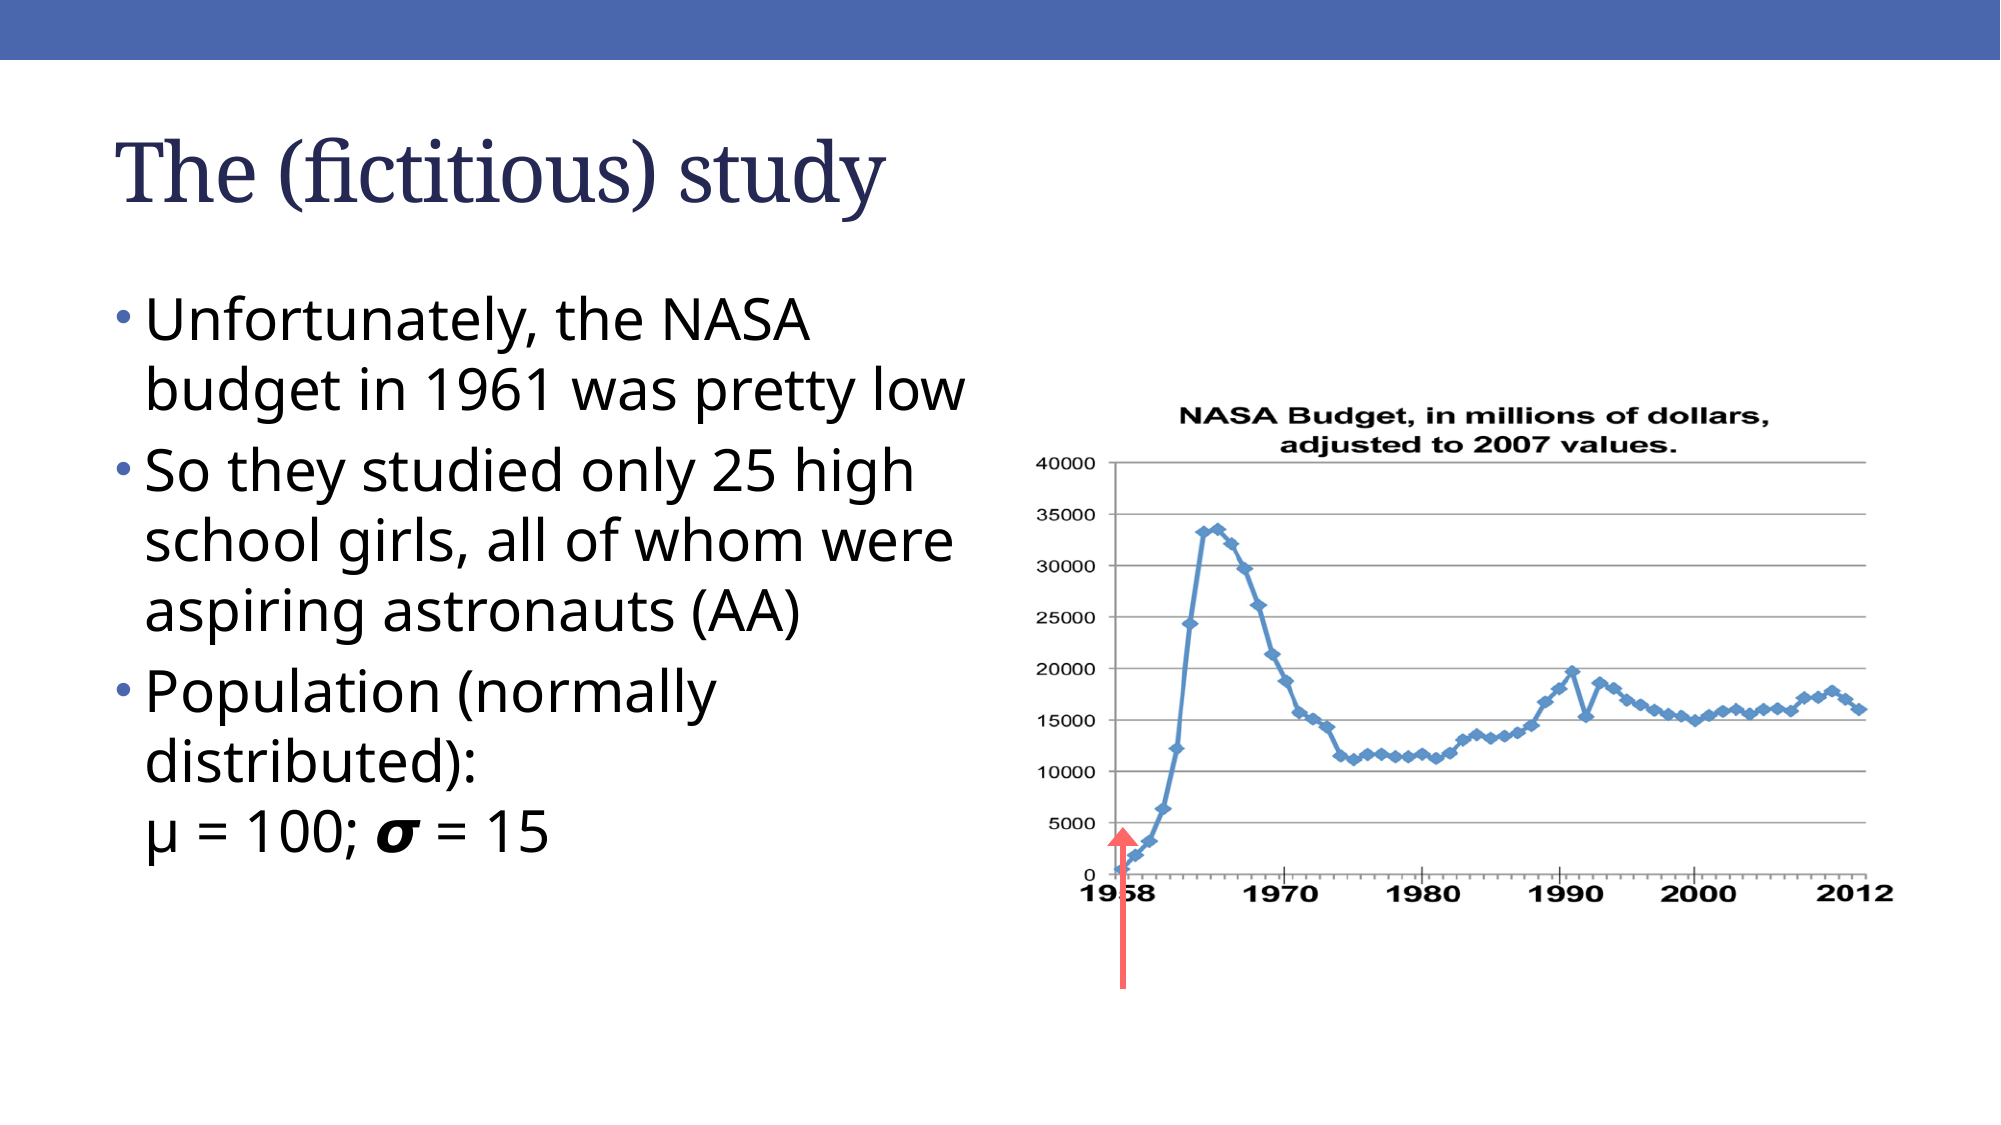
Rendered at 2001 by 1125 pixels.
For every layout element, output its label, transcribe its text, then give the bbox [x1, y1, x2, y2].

title The (fictitious) study [99, 87, 1900, 250]
list Unfortunately, the NASA budget in 1961 was pretty low So they studied only 25 high school girls, all of whom were aspiring astronauts (AA) Population (normally distributed): µ = 100; 𝞼 = 15 [99, 274, 1015, 1049]
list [1016, 274, 1901, 1049]
